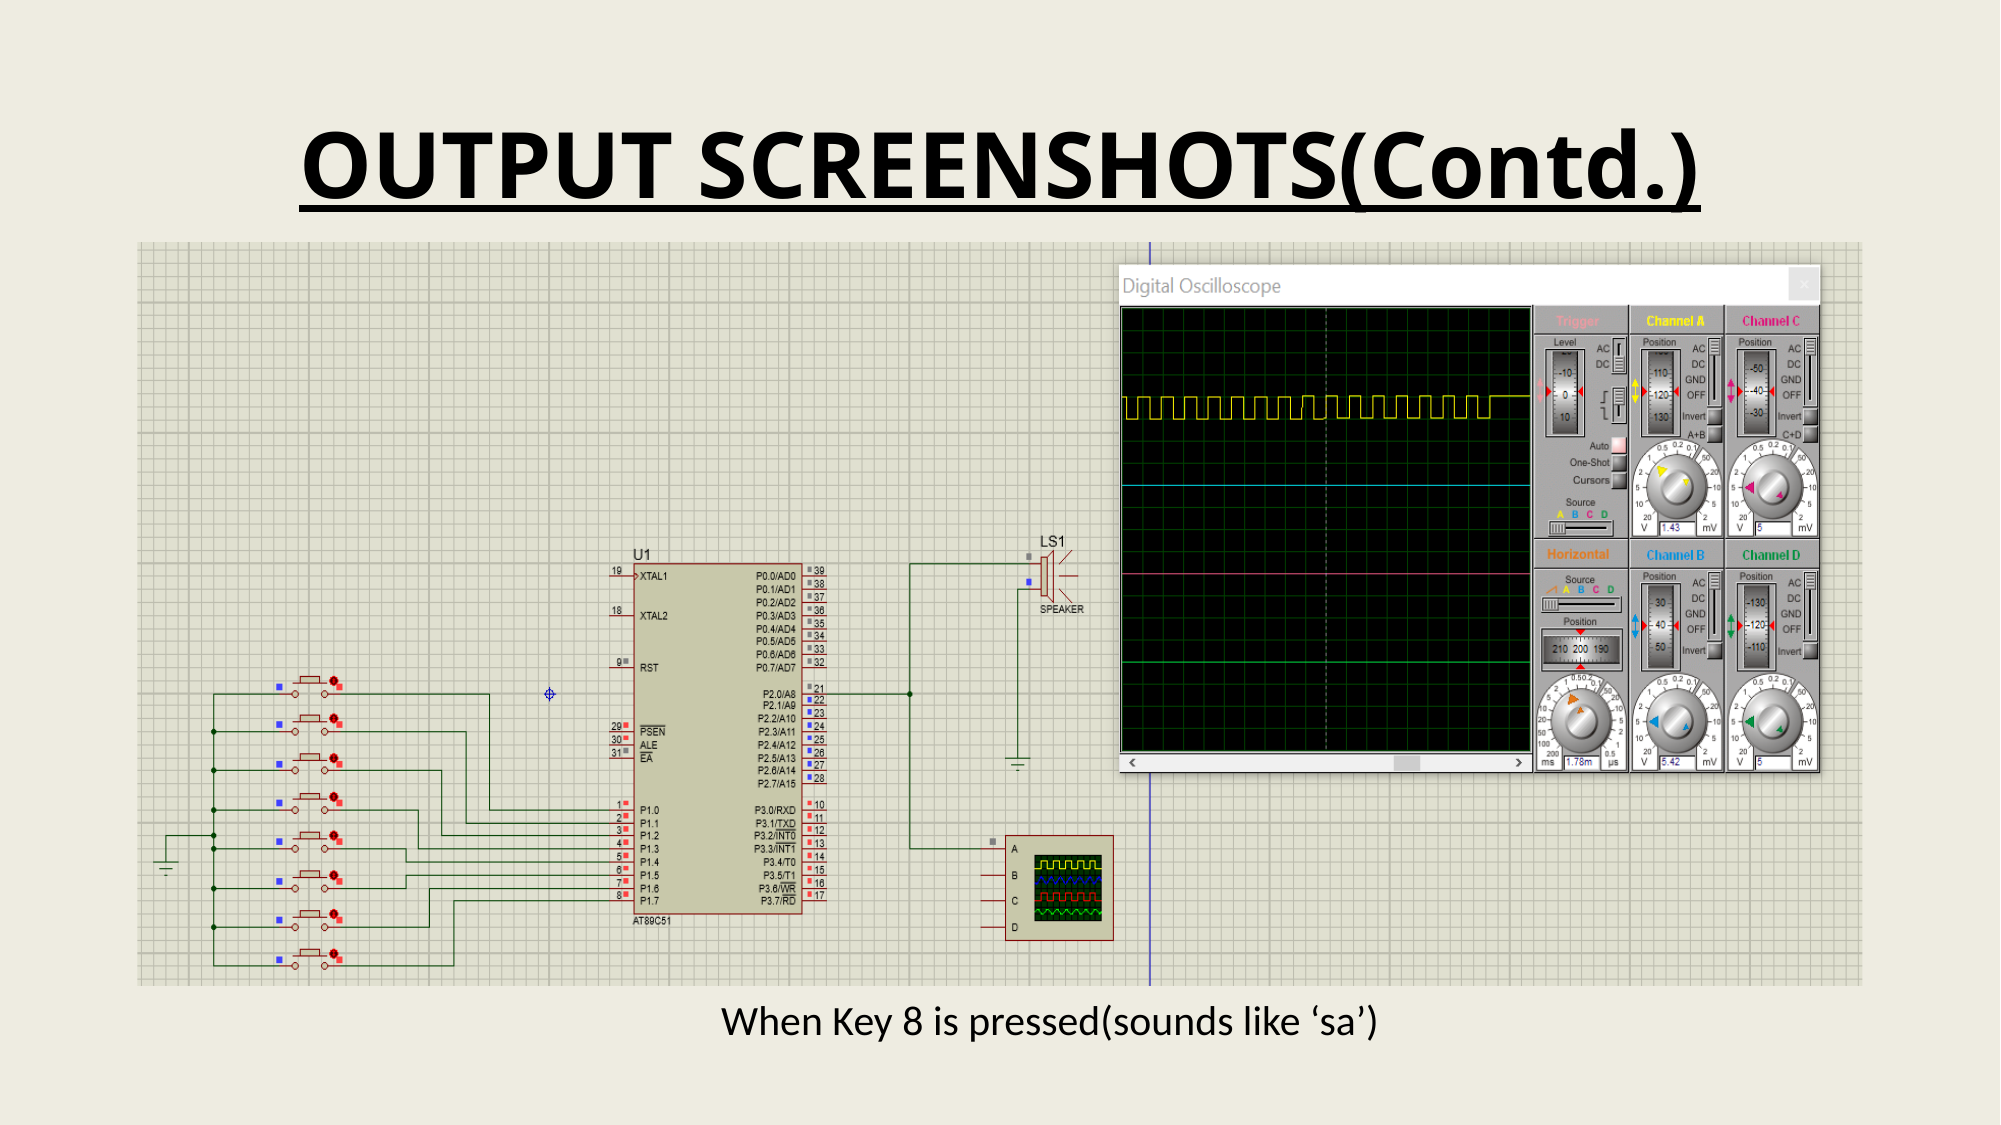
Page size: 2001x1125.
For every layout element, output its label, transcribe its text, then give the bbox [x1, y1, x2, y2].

title OUTPUT SCREENSHOTS(Contd.) [137, 59, 1863, 242]
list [137, 242, 1863, 986]
text_box When Key 8 is pressed(sounds like ‘sa’) [706, 986, 1416, 1051]
